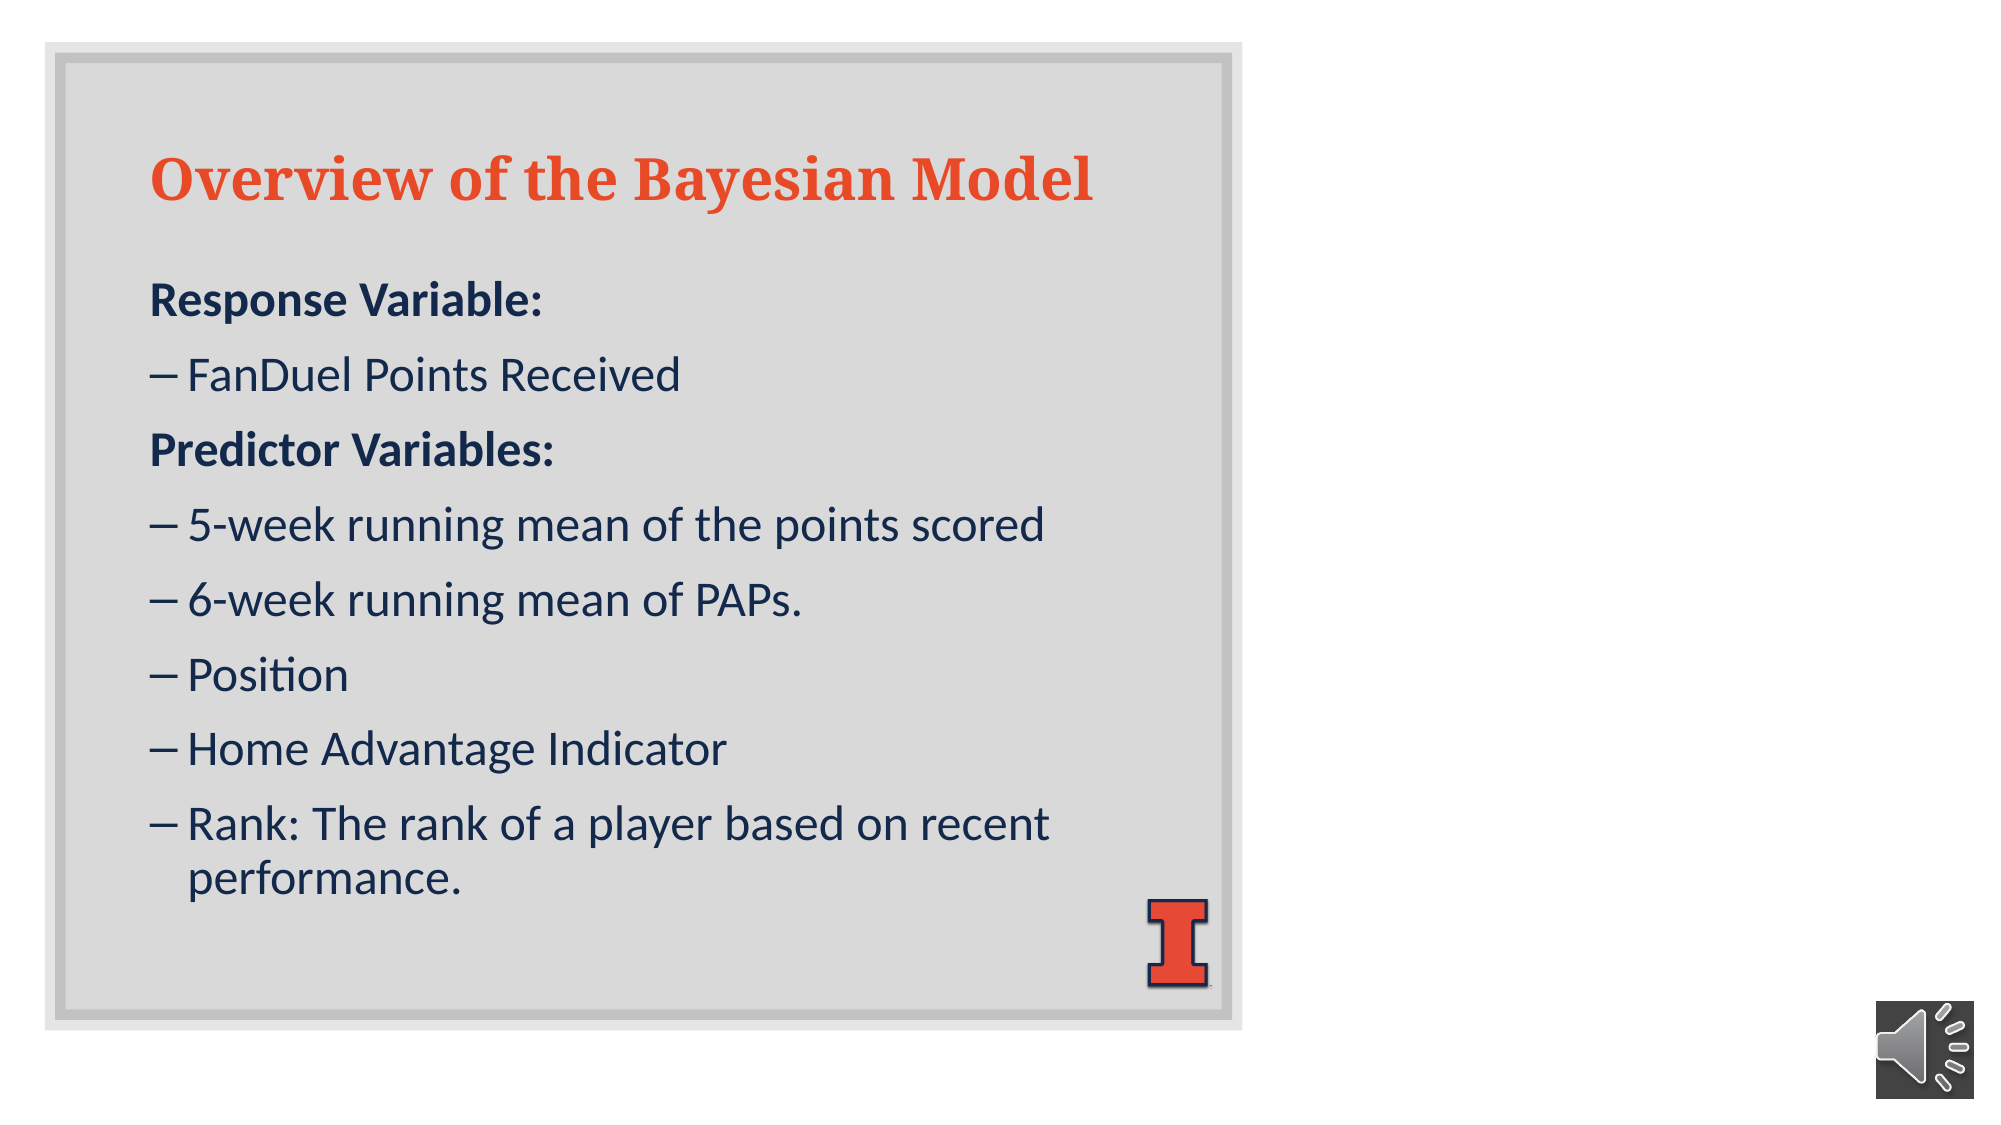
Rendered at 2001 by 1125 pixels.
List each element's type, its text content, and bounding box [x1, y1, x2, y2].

title Overview of the Bayesian Model [134, 97, 1201, 266]
picture [1127, 893, 1227, 992]
picture [1874, 999, 1975, 1100]
list Response Variable: FanDuel Points Received Predictor Variables: 5-week running mean of the points scored 6-week running mean of PAPs. Position Home Advantage Indicator Rank: The rank of a player based on recent performance. [134, 266, 1201, 979]
text_box [54, 52, 1233, 1021]
